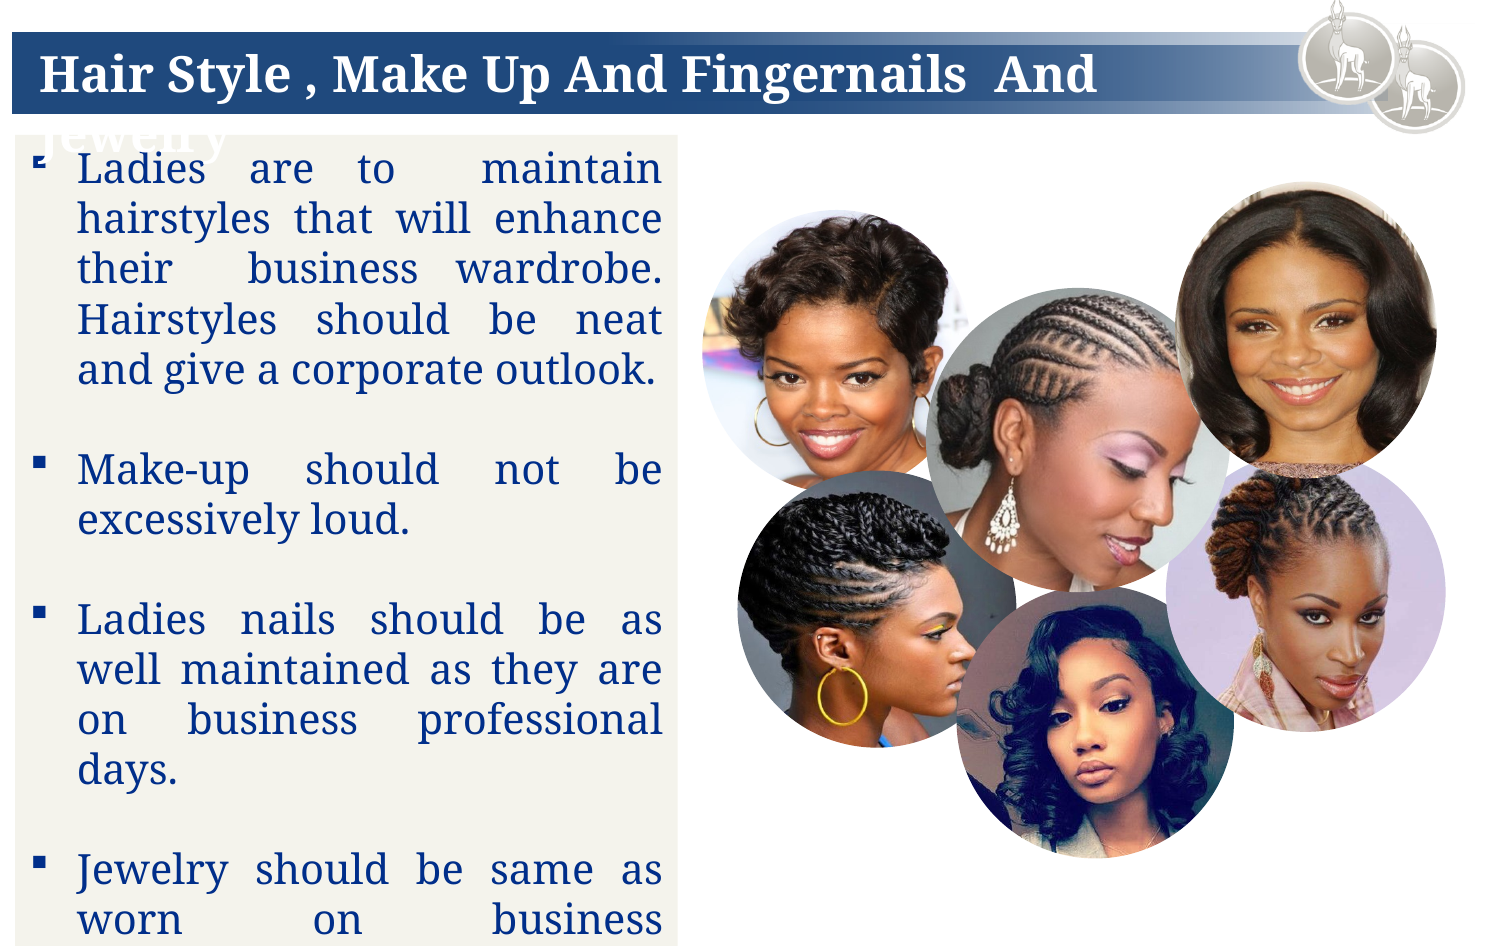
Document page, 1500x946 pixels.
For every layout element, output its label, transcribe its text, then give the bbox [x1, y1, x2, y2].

text_box Ladies are to maintain hairstyles that will enhance their business wardrobe. Hairstyles should be neat and give a corporate outlook. Make-up should not be excessively loud. Ladies nails should be as well maintained as they are on business professional days. Jewelry should be same as worn on business professional days. Jewelry should be simple. [15, 134, 678, 946]
text_box [12, 32, 1282, 101]
picture [1287, 0, 1409, 107]
title Hair Style , Make Up And Fingernails And Jewelry [24, 35, 1250, 110]
picture [702, 181, 1446, 859]
